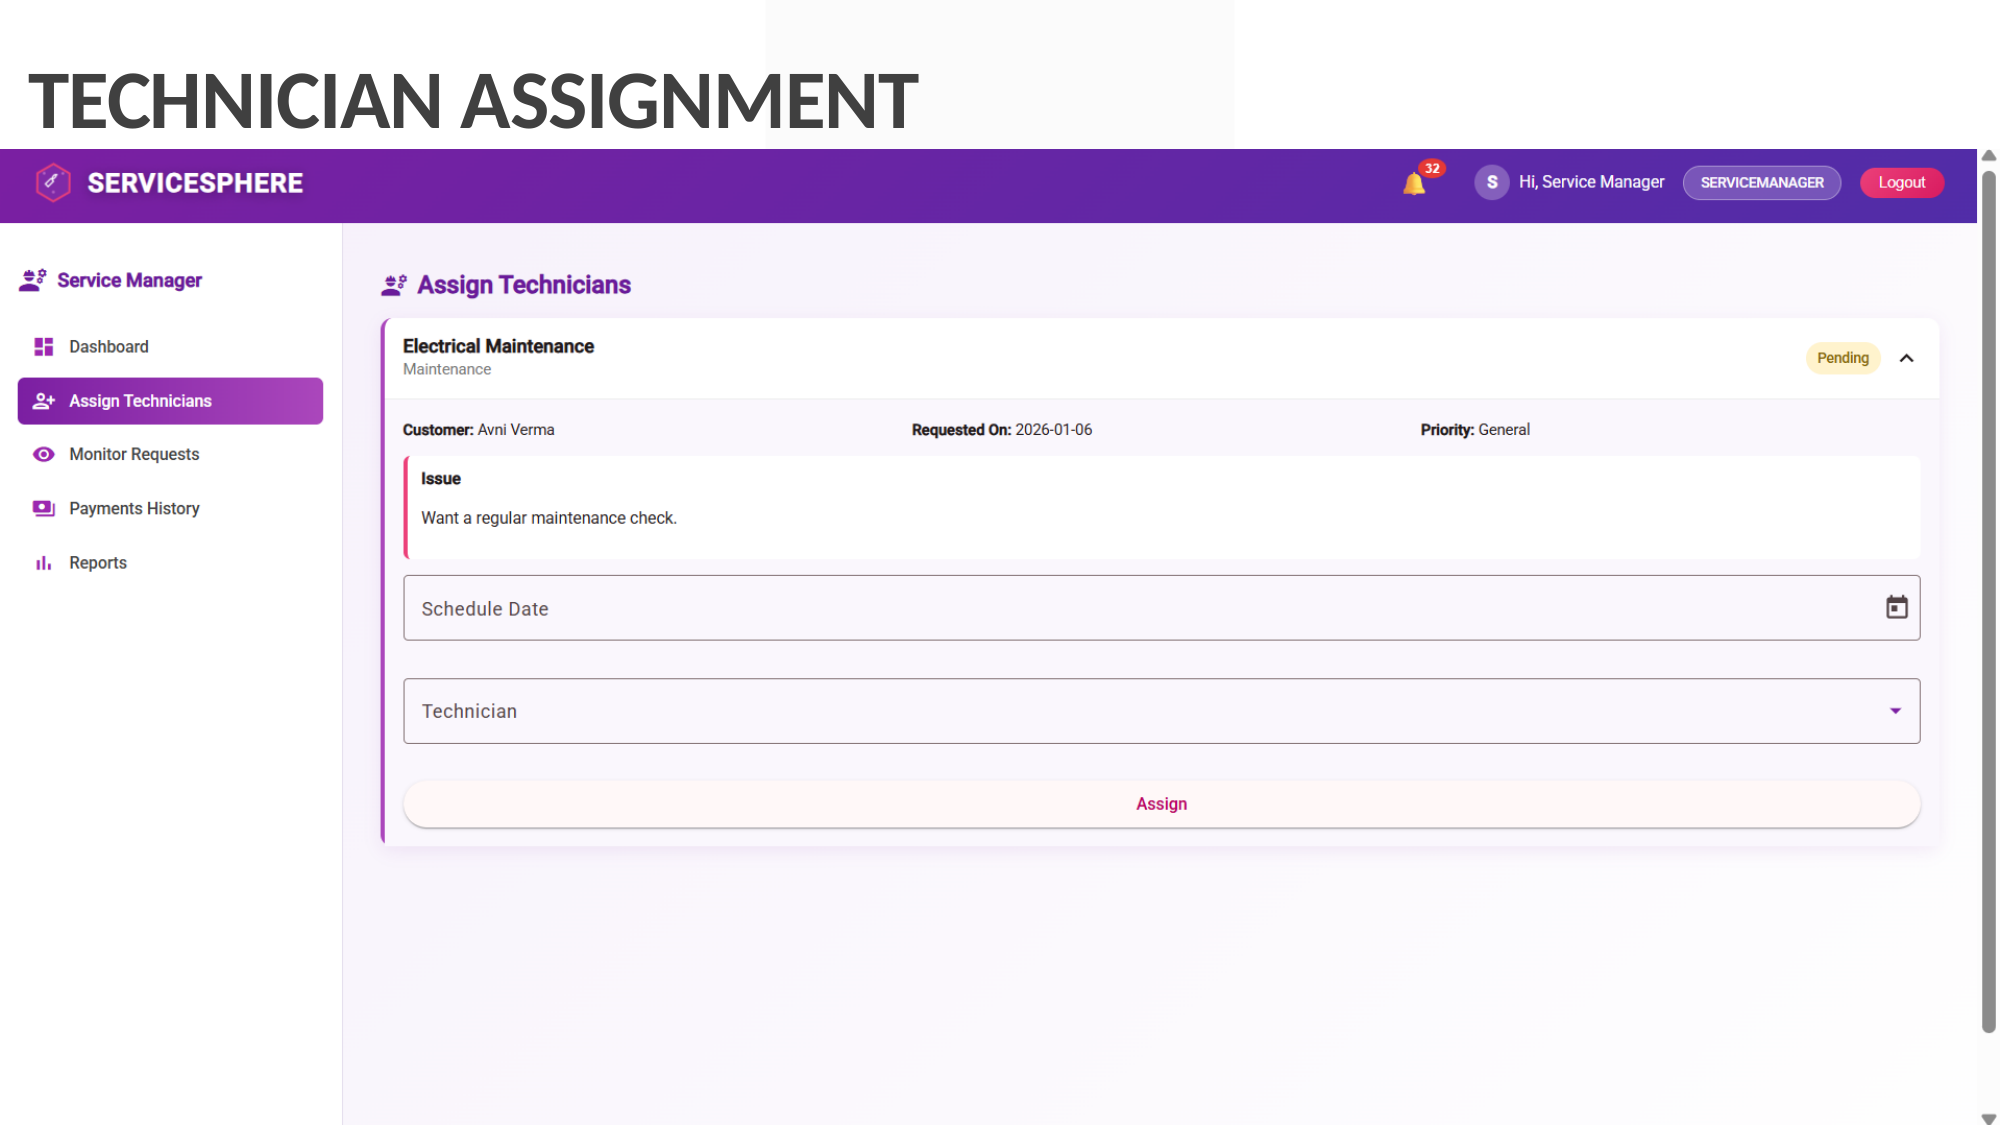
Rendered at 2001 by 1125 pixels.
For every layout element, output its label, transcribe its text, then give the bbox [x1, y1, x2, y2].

title TECHNICIAN ASSIGNMENT [13, 0, 1664, 145]
picture [0, 149, 2000, 1125]
